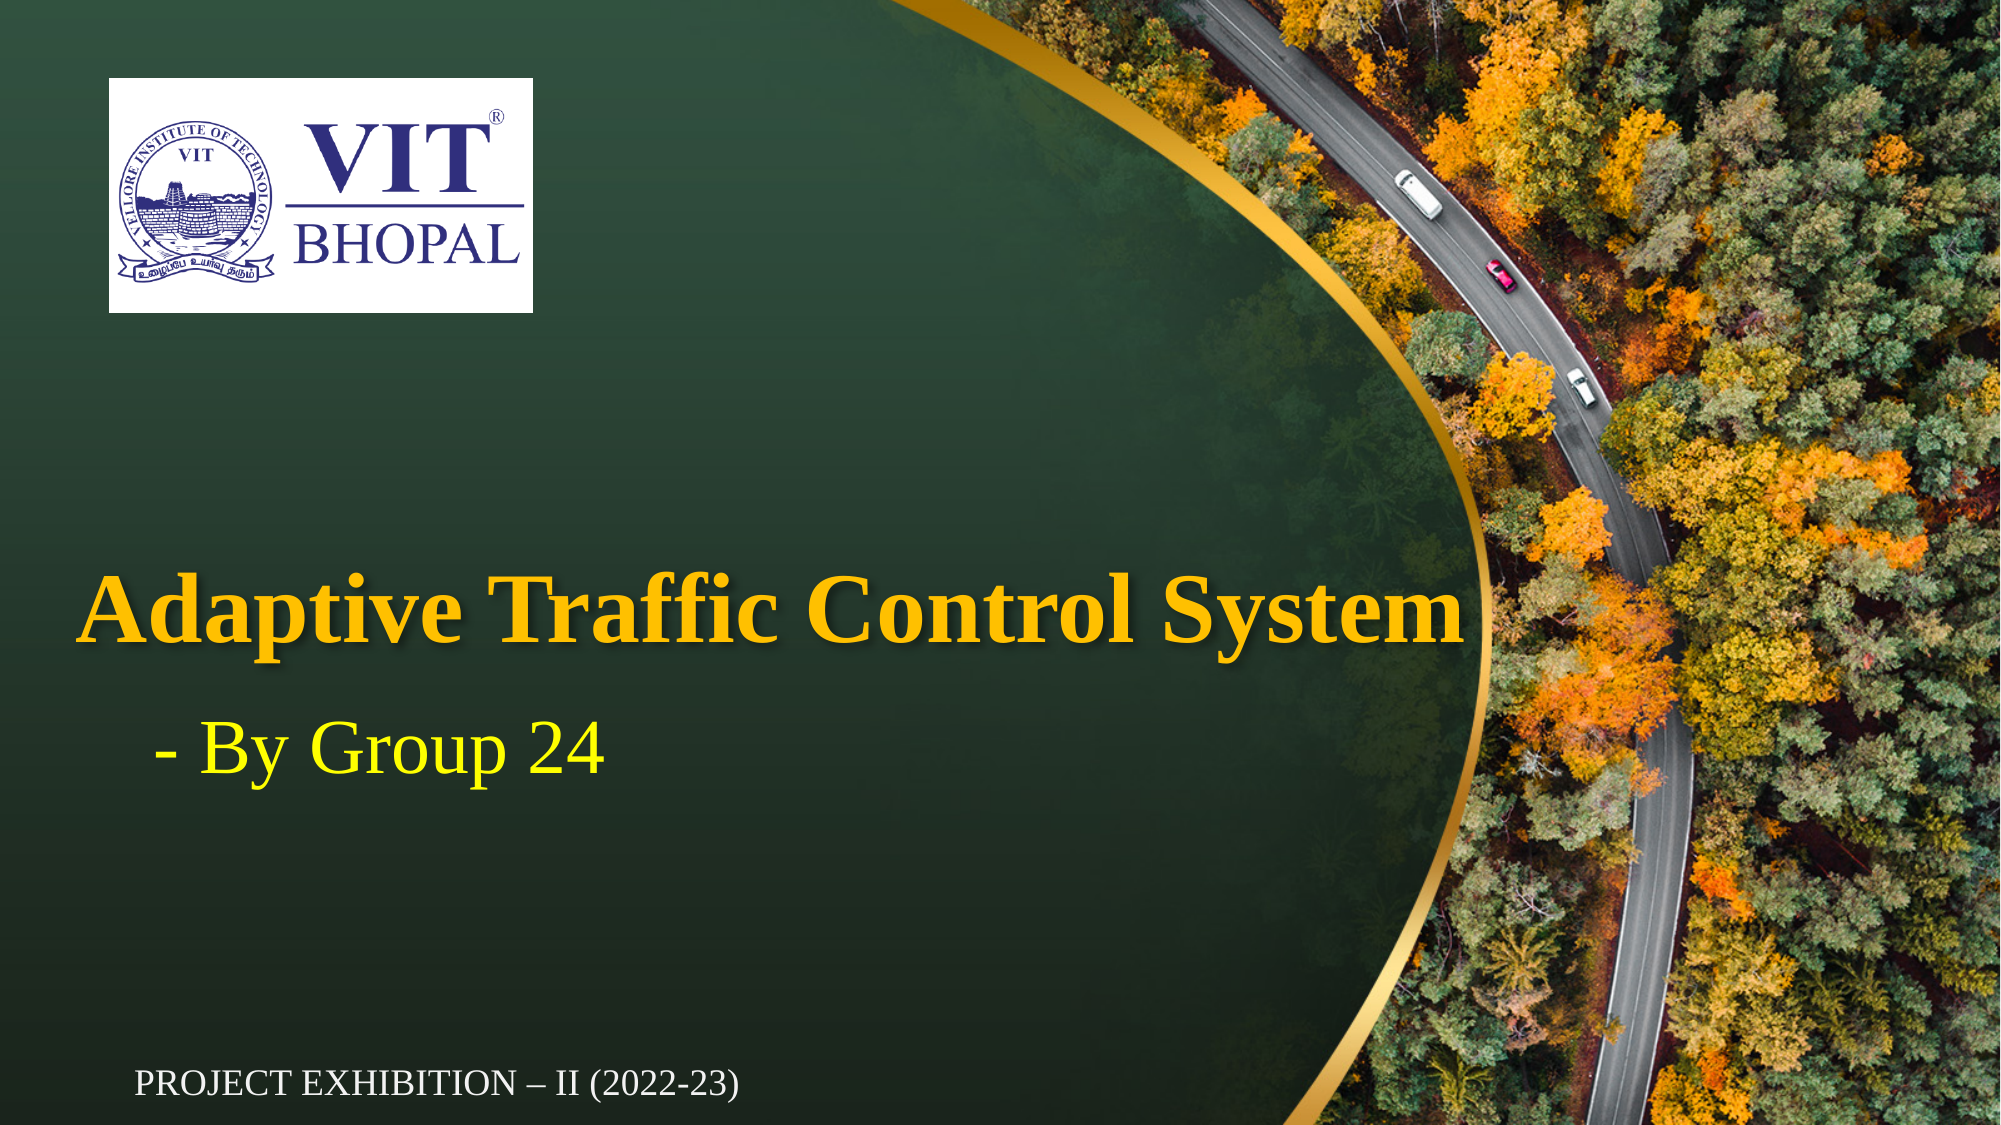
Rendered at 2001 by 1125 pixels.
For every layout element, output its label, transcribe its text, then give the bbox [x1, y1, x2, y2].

subtitle - By Group 24 [119, 688, 1891, 848]
title Adaptive Traffic Control System [60, 410, 1826, 795]
picture [0, 0, 2001, 1125]
text_box PROJECT EXHIBITION – II (2022-23) [119, 1050, 778, 1111]
